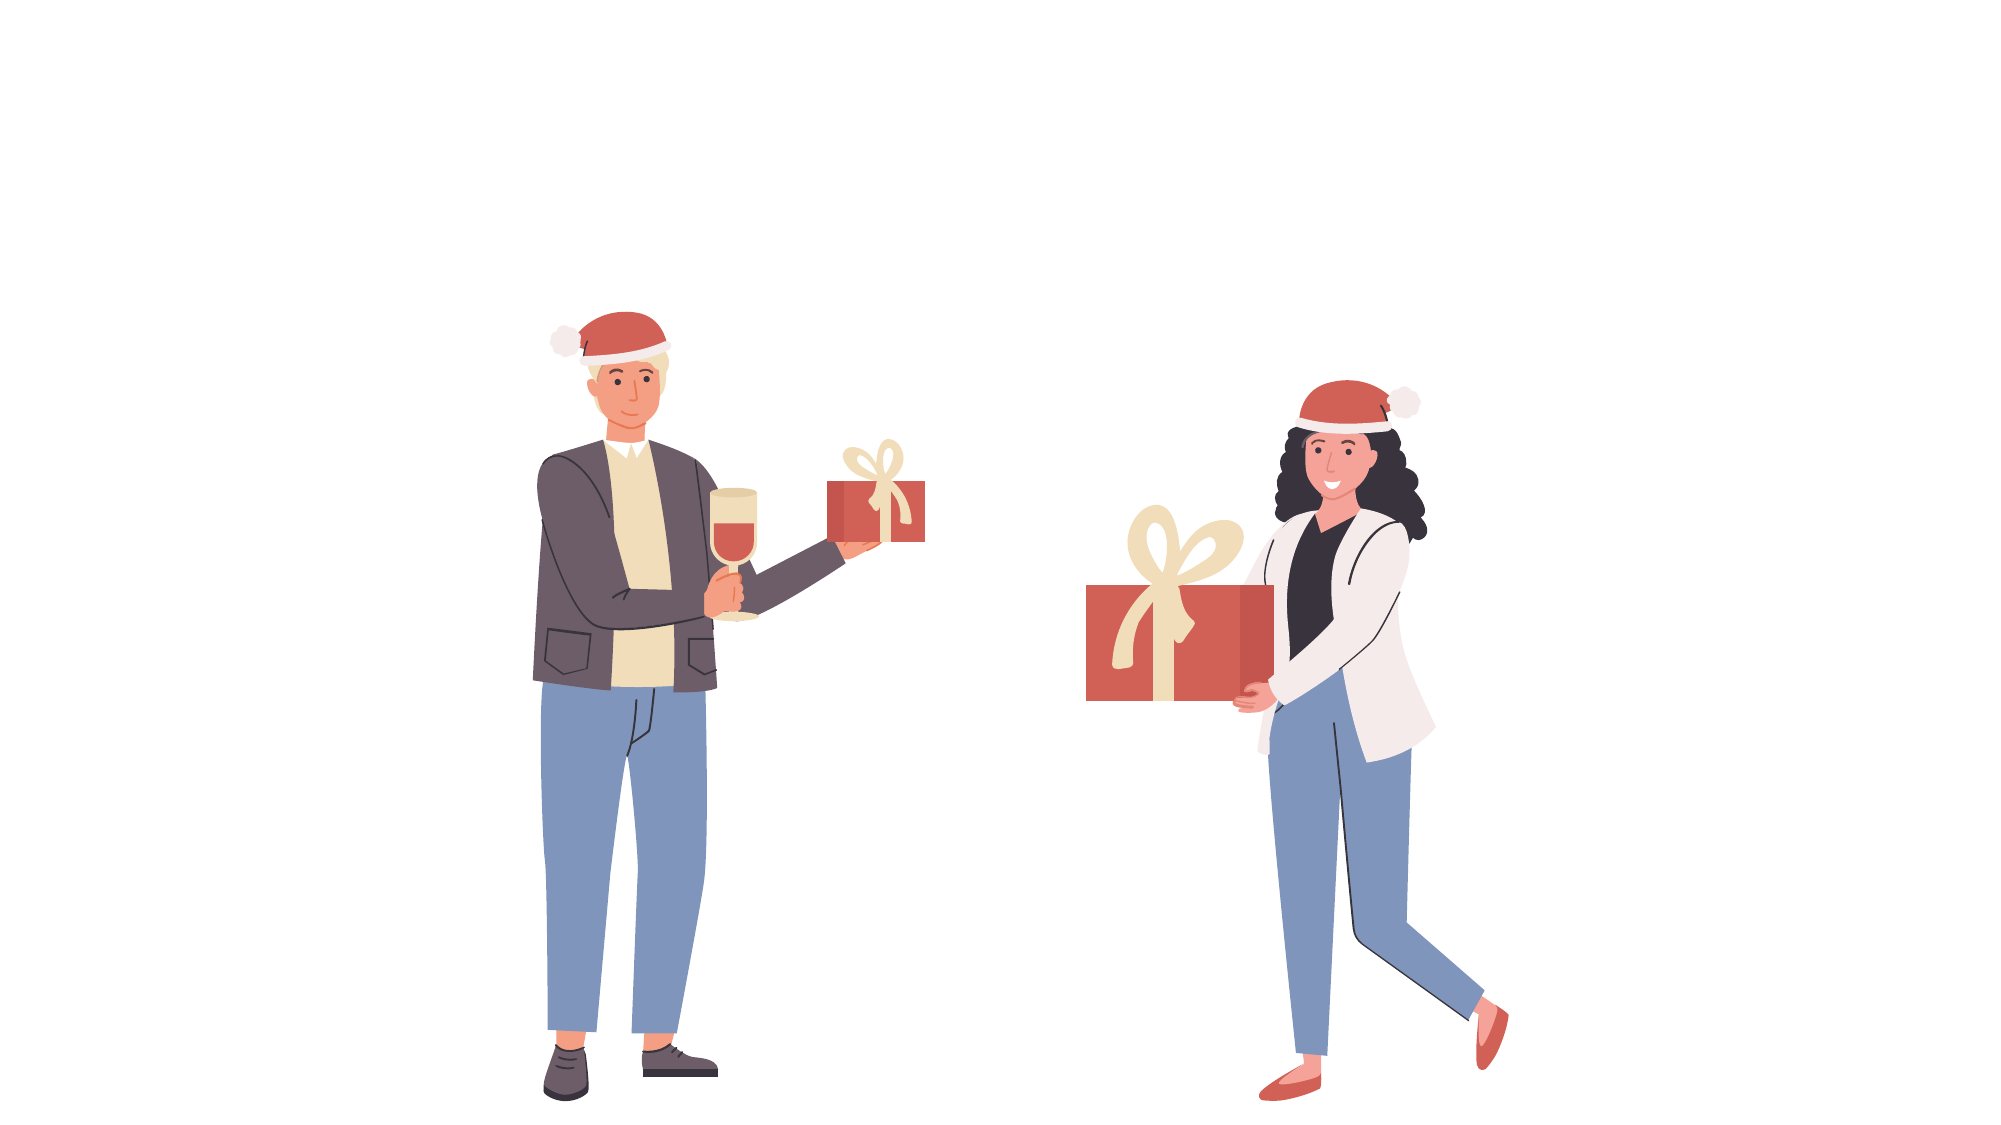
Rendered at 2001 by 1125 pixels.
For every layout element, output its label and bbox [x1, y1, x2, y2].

text_box [532, 311, 926, 1102]
text_box [1085, 380, 1509, 1101]
